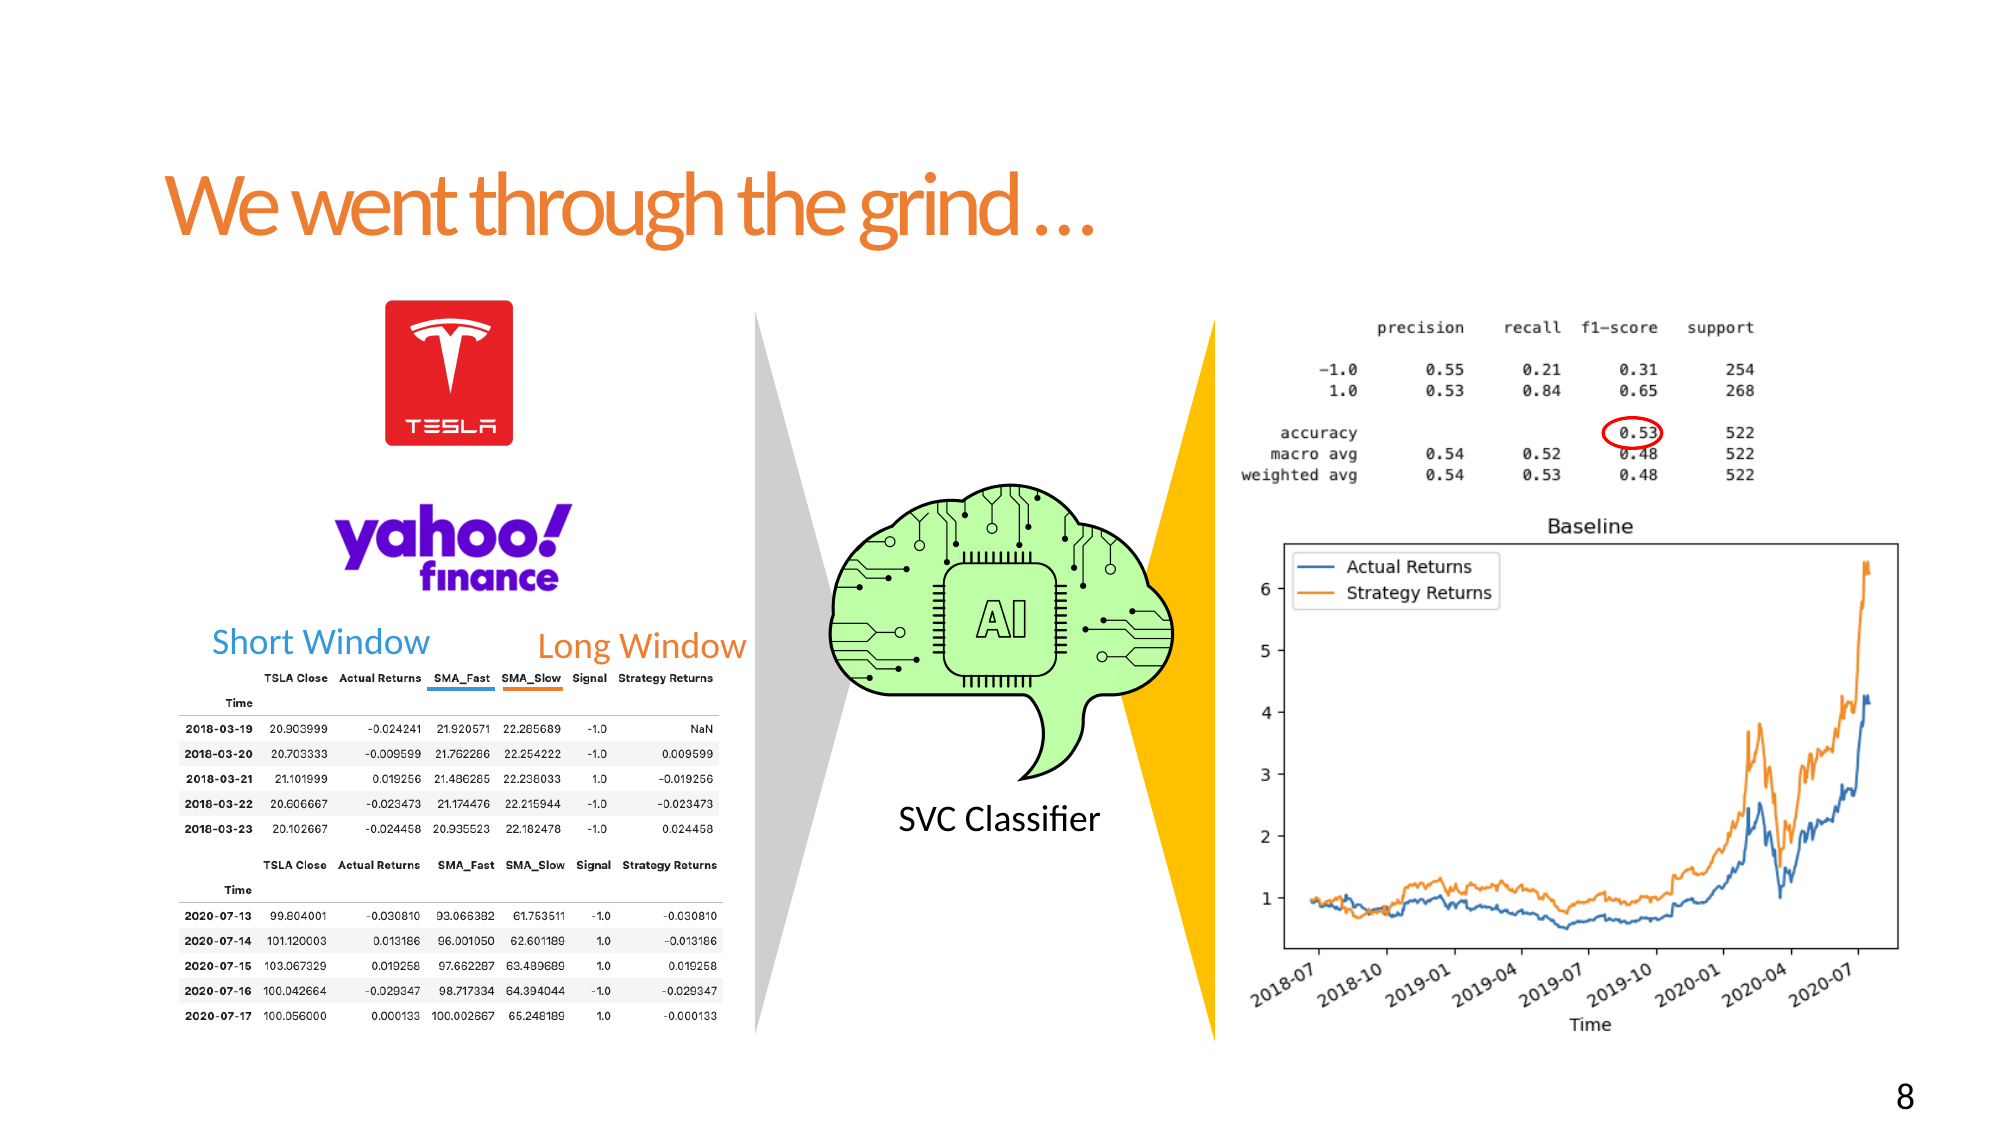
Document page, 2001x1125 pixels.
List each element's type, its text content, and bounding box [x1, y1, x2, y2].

text_box We went through the grind … [149, 136, 1592, 262]
text_box [1161, 318, 1216, 1043]
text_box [822, 448, 1178, 848]
text_box [754, 310, 822, 1035]
text_box 8 [1881, 1064, 2000, 1125]
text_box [502, 613, 764, 690]
picture [173, 659, 727, 1035]
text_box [195, 609, 496, 690]
picture [292, 262, 606, 627]
picture [1217, 312, 1921, 1036]
